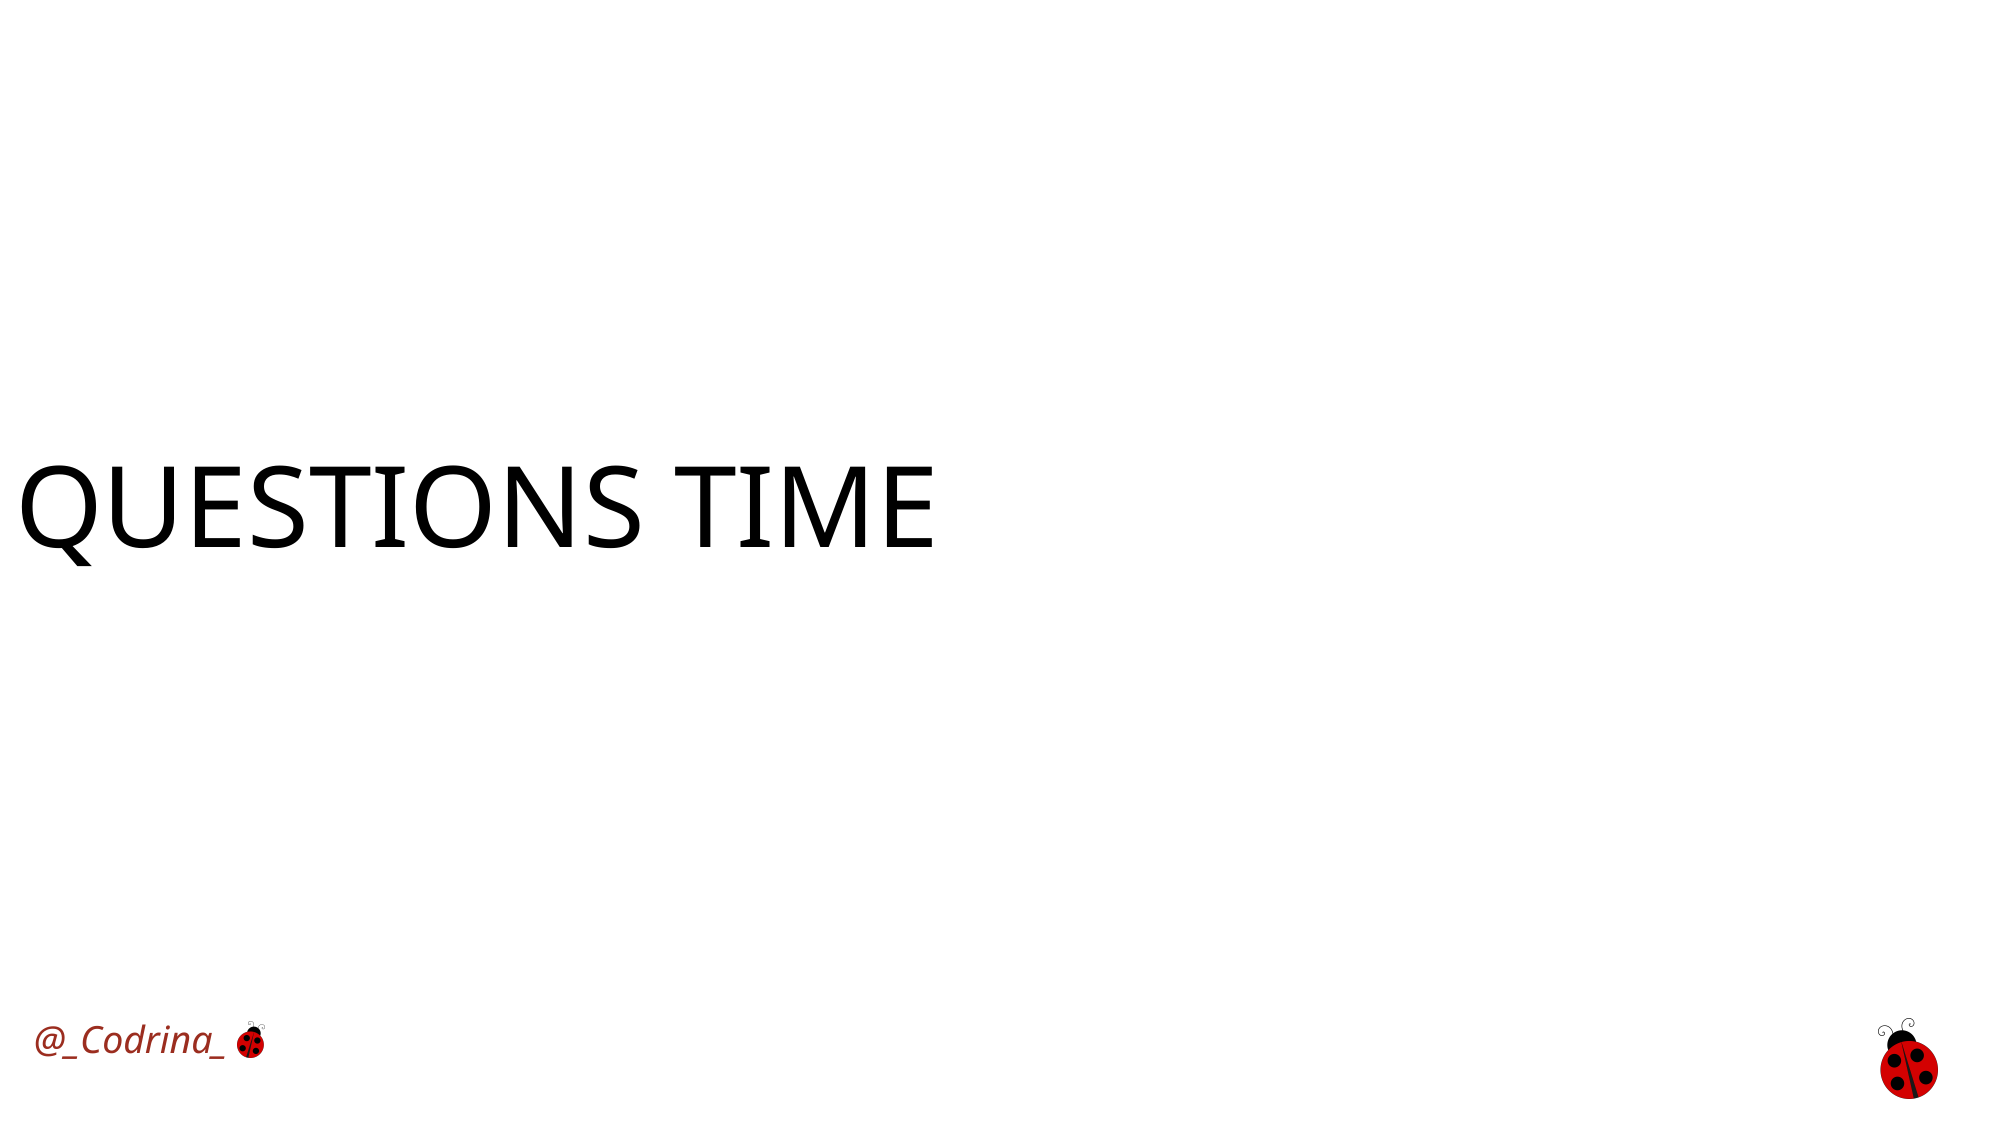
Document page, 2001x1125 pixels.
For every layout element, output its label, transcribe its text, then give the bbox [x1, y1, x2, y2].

title Questions Time [0, 367, 1424, 655]
text_box @_Codrina_ [19, 1009, 243, 1069]
picture [1878, 1018, 1938, 1099]
picture [237, 1021, 265, 1058]
